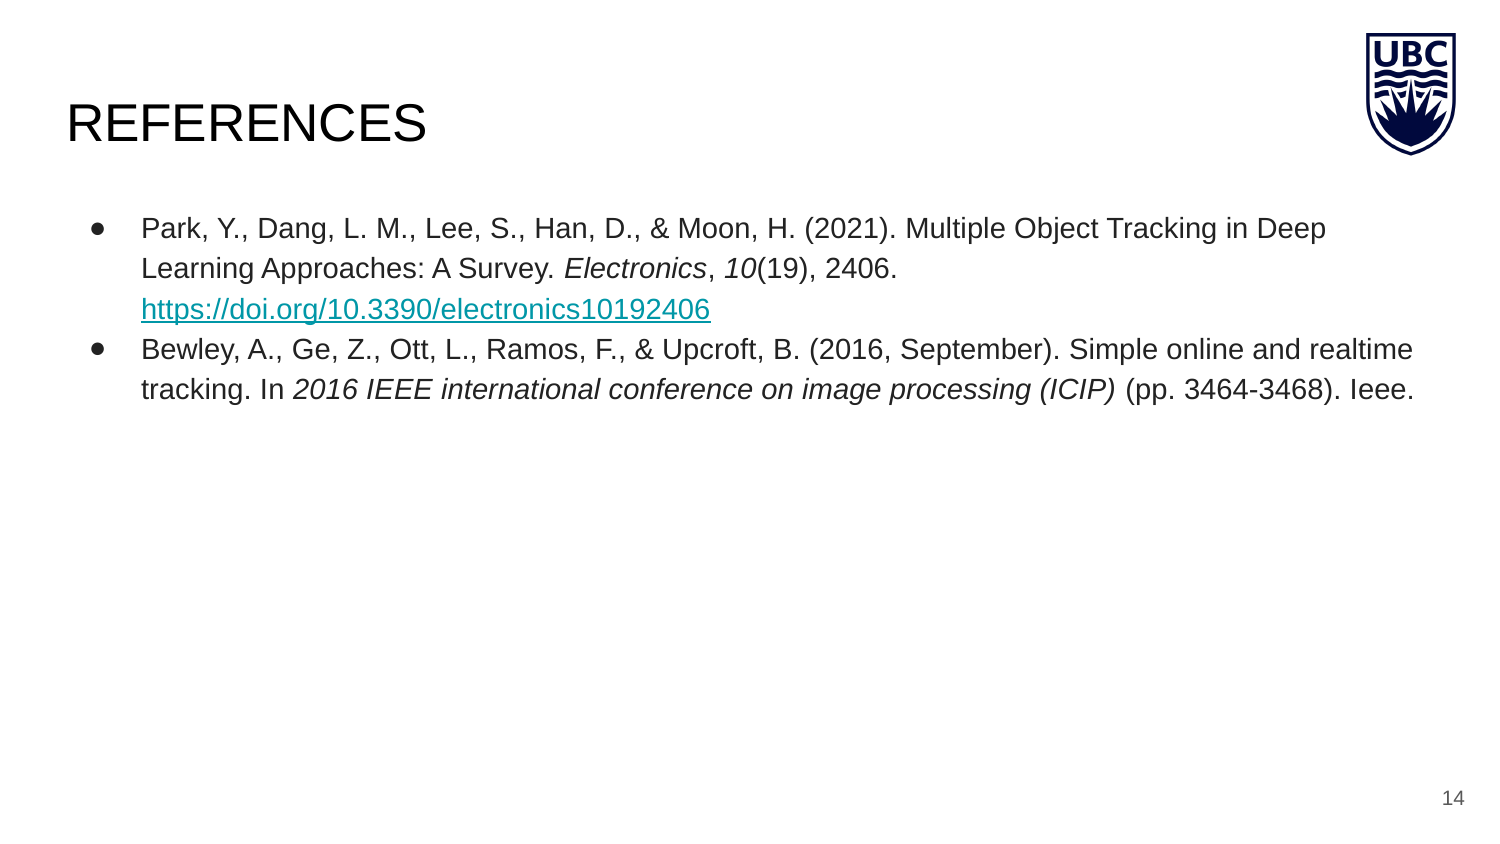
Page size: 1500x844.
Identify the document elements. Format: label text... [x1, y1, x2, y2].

title REFERENCES [51, 72, 1316, 167]
picture [1321, 0, 1500, 179]
list Park, Y., Dang, L. M., Lee, S., Han, D., & Moon, H. (2021). Multiple Object Tracking in Deep Learning Approaches: A Survey. Electronics, 10(19), 2406. https://doi.org/10.3390/electronics10192406 Bewley, A., Ge, Z., Ott, L., Ramos, F., & Upcroft, B. (2016, September). Simple online and realtime tracking. In 2016 IEEE international conference on image processing (ICIP) (pp. 3464-3468). Ieee. [51, 189, 1449, 750]
slide_number ‹#› [1389, 764, 1480, 830]
